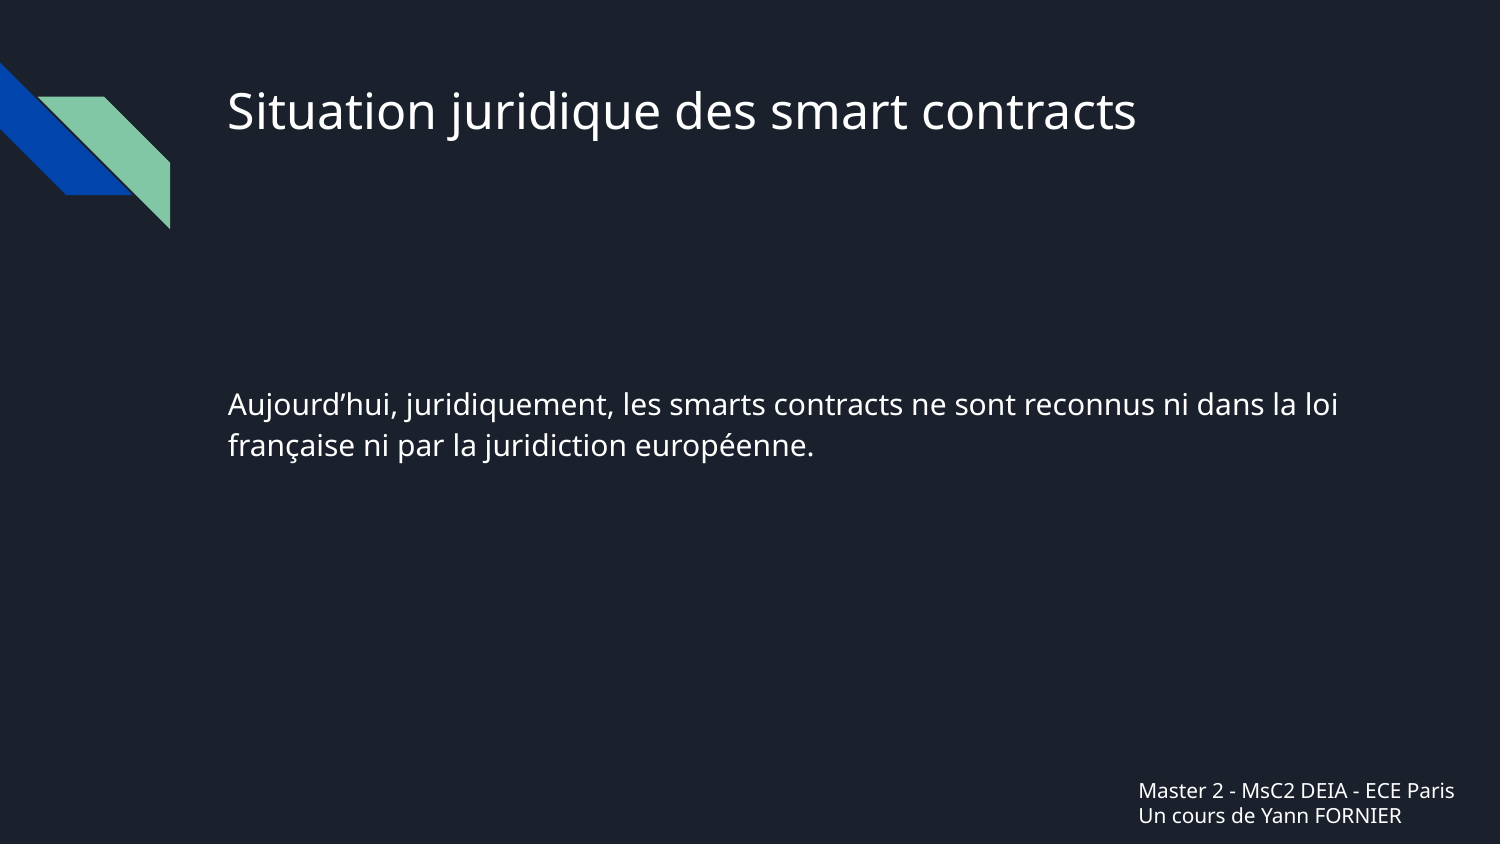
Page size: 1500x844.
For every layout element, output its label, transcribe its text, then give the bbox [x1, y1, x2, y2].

list Aujourd’hui, juridiquement, les smarts contracts ne sont reconnus ni dans la loi française ni par la juridiction européenne. [212, 365, 1368, 479]
title Situation juridique des smart contracts [212, 64, 1368, 215]
text_box Master 2 - MsC2 DEIA - ECE Paris Un cours de Yann FORNIER [1123, 762, 1500, 843]
